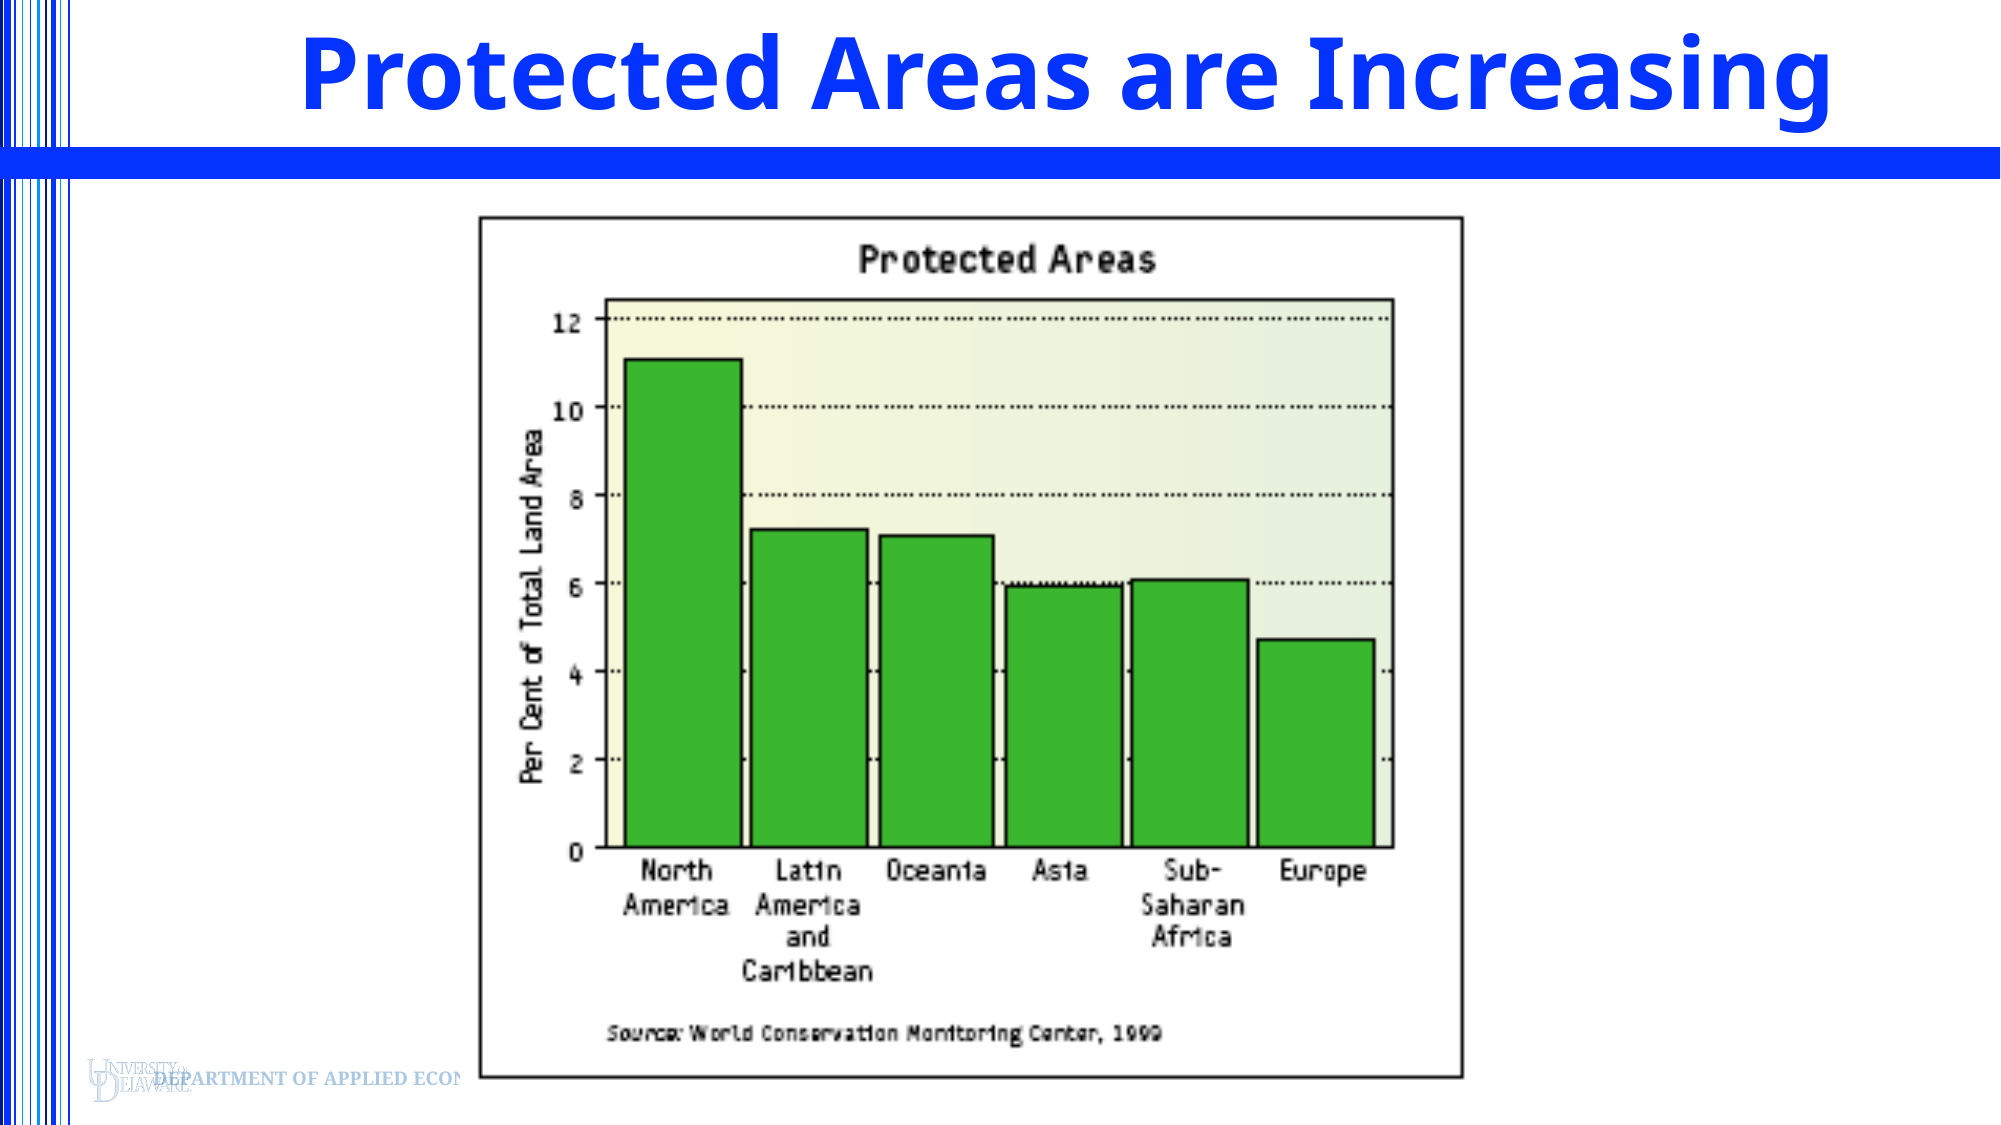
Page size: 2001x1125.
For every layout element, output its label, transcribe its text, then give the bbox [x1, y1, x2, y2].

picture [460, 184, 1503, 1116]
title Protected Areas are Increasing [282, 13, 2000, 141]
